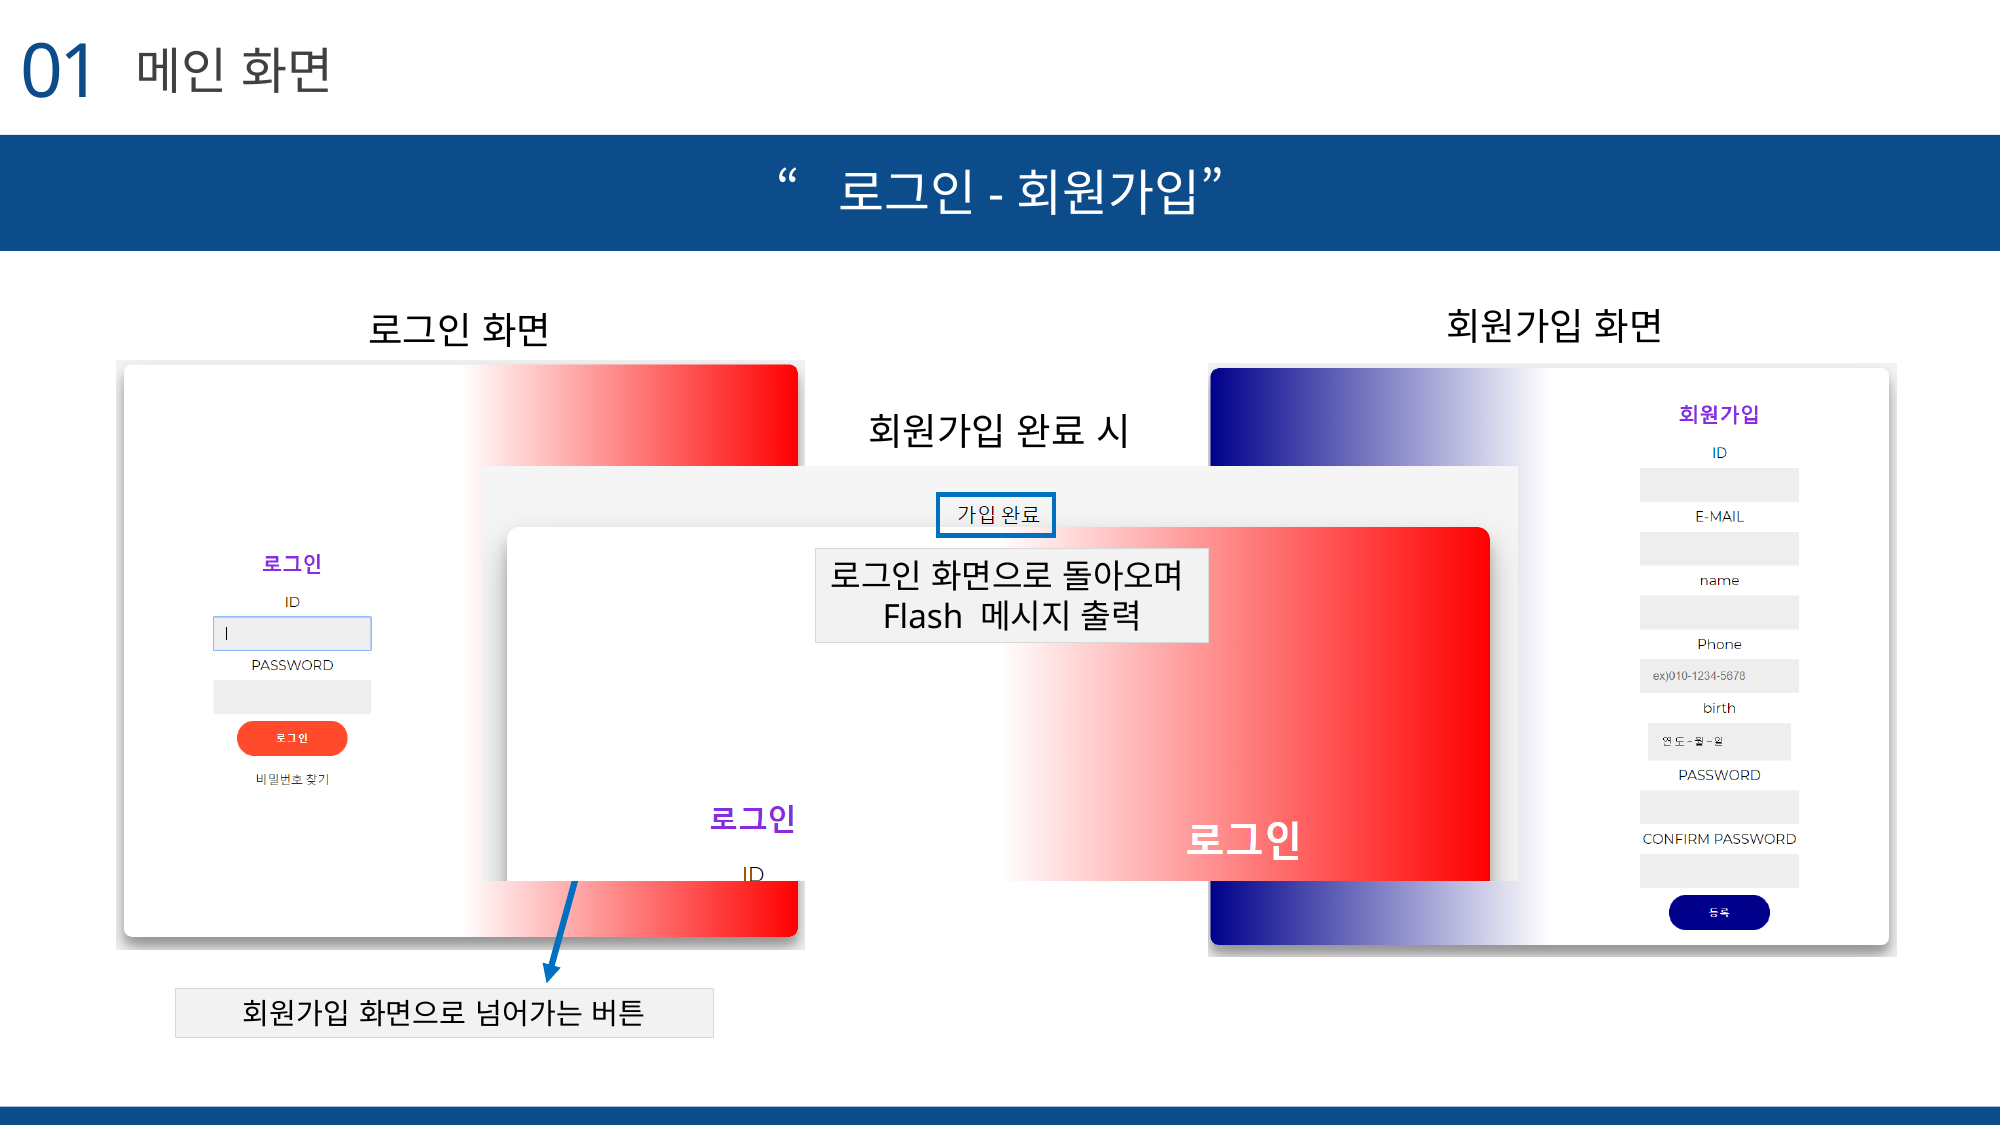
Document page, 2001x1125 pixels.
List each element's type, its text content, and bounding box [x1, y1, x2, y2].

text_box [116, 295, 1897, 1039]
text_box [0, 134, 2000, 154]
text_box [482, 400, 1518, 881]
text_box 메인 화면 [120, 31, 349, 107]
text_box [0, 1105, 2000, 1125]
text_box 01 [5, 15, 118, 120]
text_box [0, 230, 2000, 252]
text_box “로그인-회원가입” [0, 154, 2000, 230]
